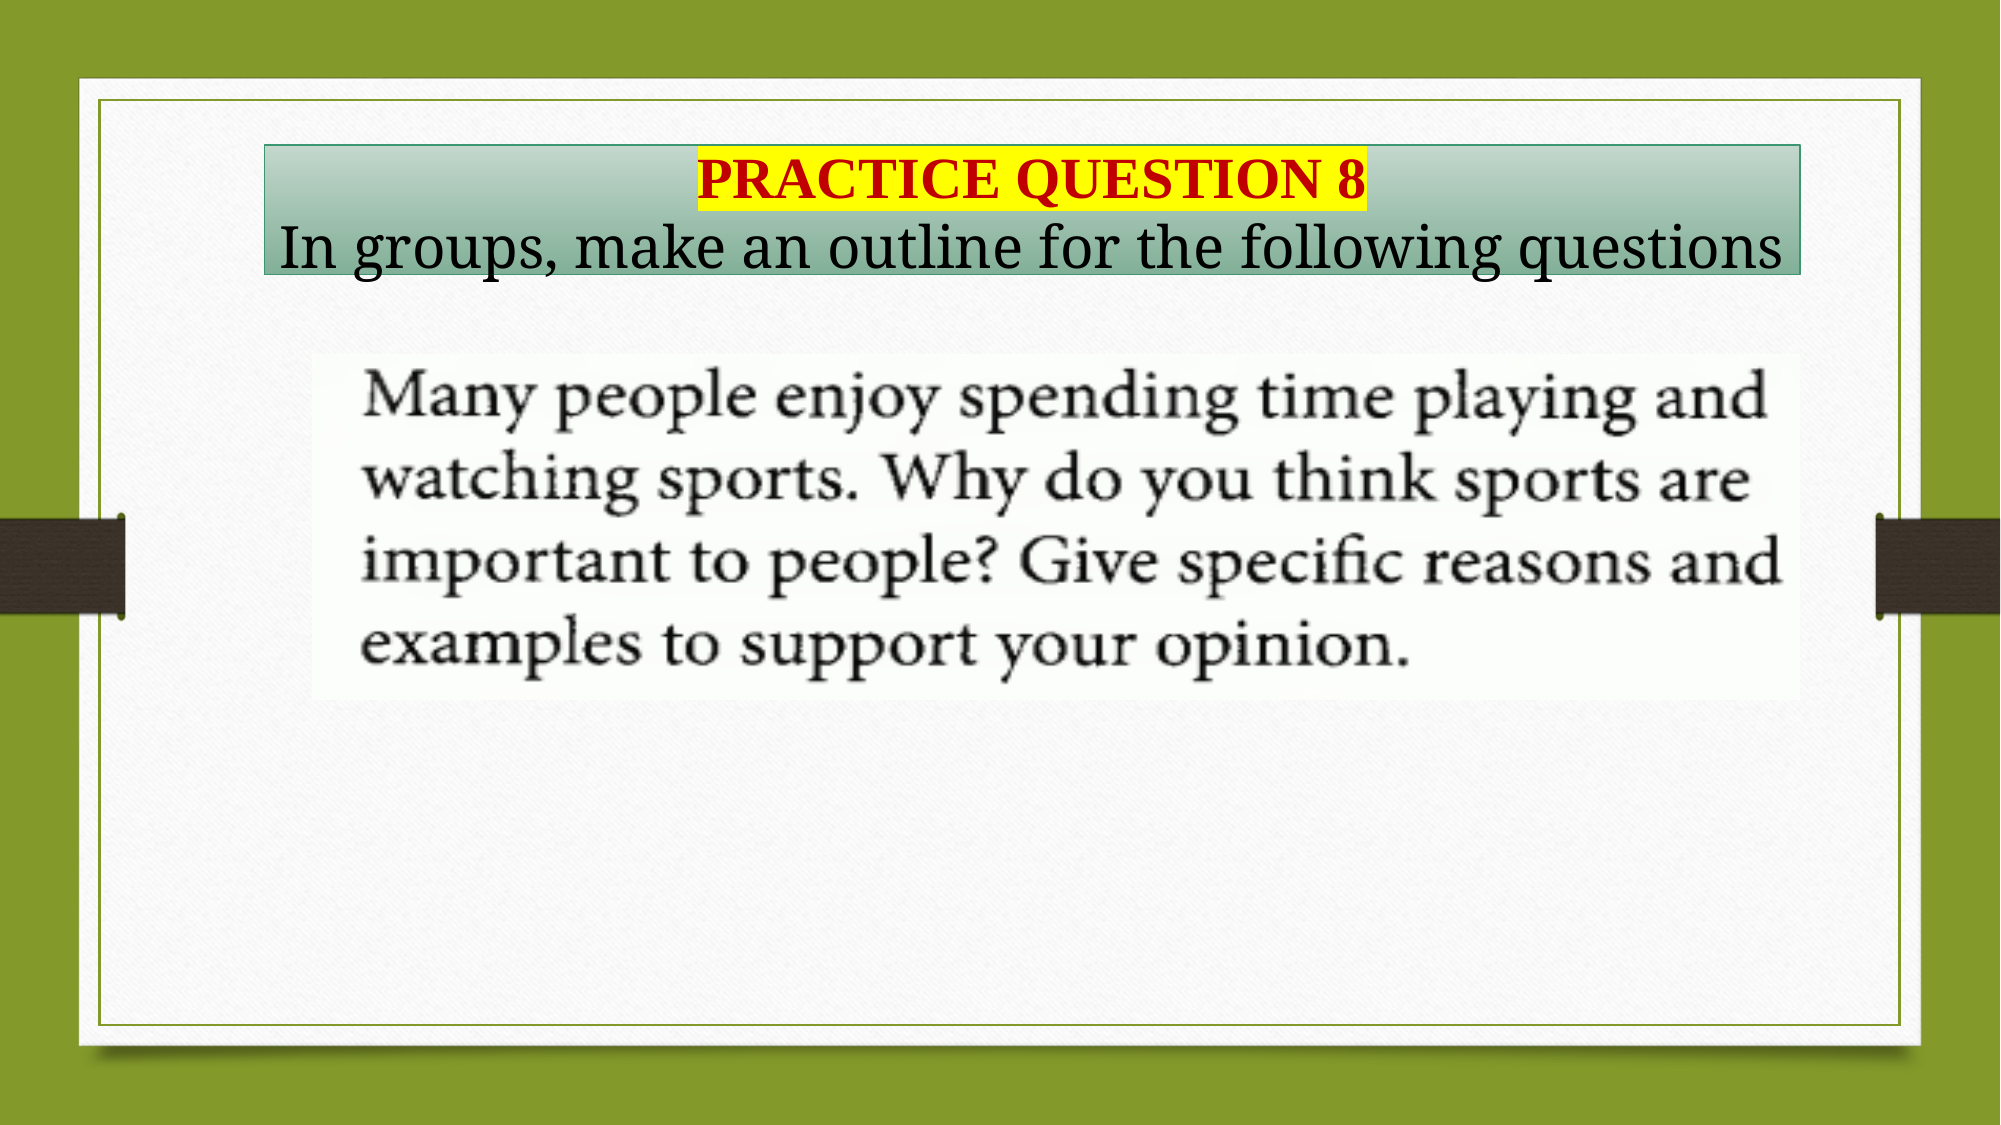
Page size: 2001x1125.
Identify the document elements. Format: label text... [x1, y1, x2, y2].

text_box PRACTICE QUESTION 8 In groups, make an outline for the following questions [264, 144, 1801, 275]
picture [0, 0, 2001, 1125]
